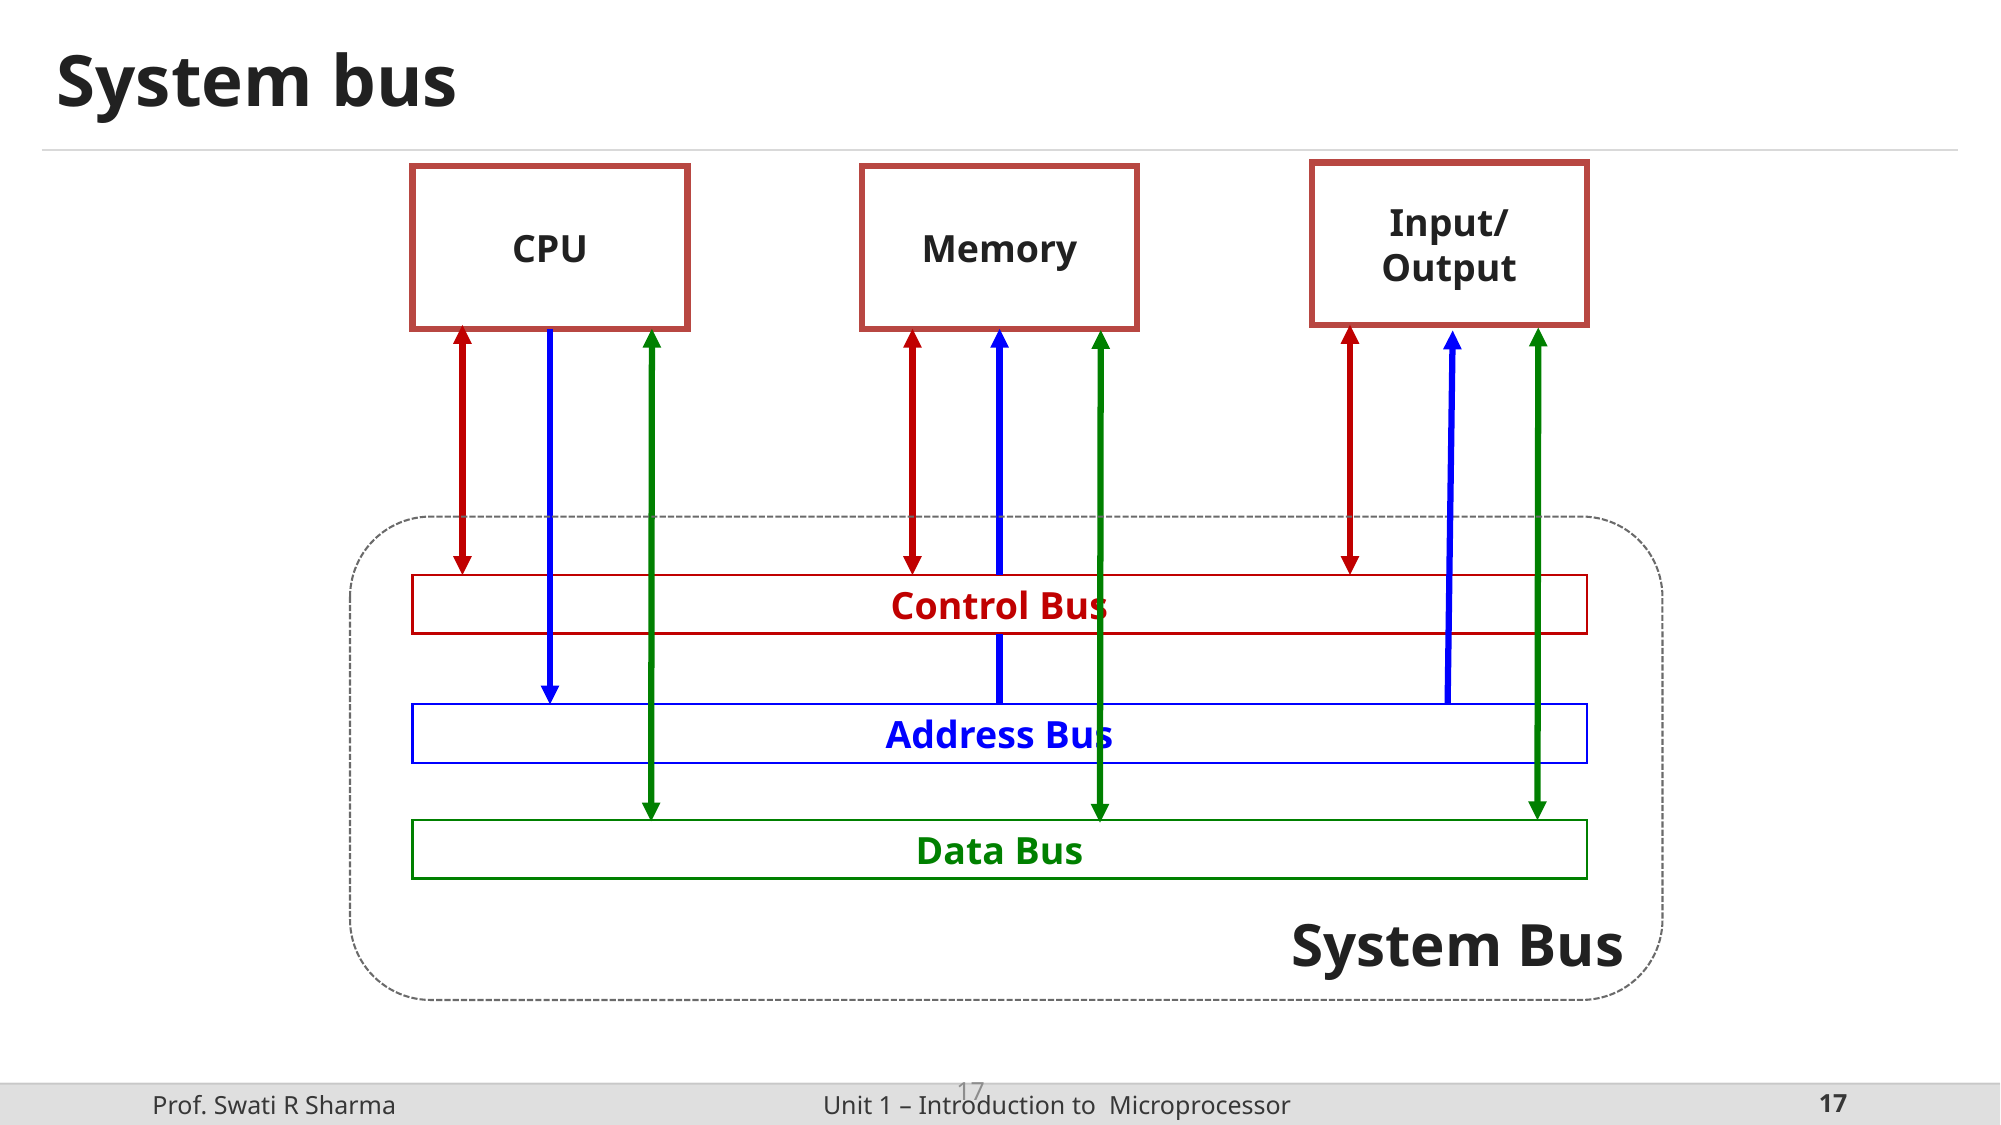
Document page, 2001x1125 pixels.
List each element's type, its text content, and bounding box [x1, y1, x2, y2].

slide_number 17 [866, 1062, 1000, 1123]
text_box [1447, 330, 1453, 705]
text_box CPU [411, 165, 688, 330]
text_box Memory [861, 165, 1138, 330]
text_box System Bus [348, 515, 1664, 1002]
title System bus [41, 17, 1959, 150]
text_box Input/Output [1311, 161, 1588, 326]
